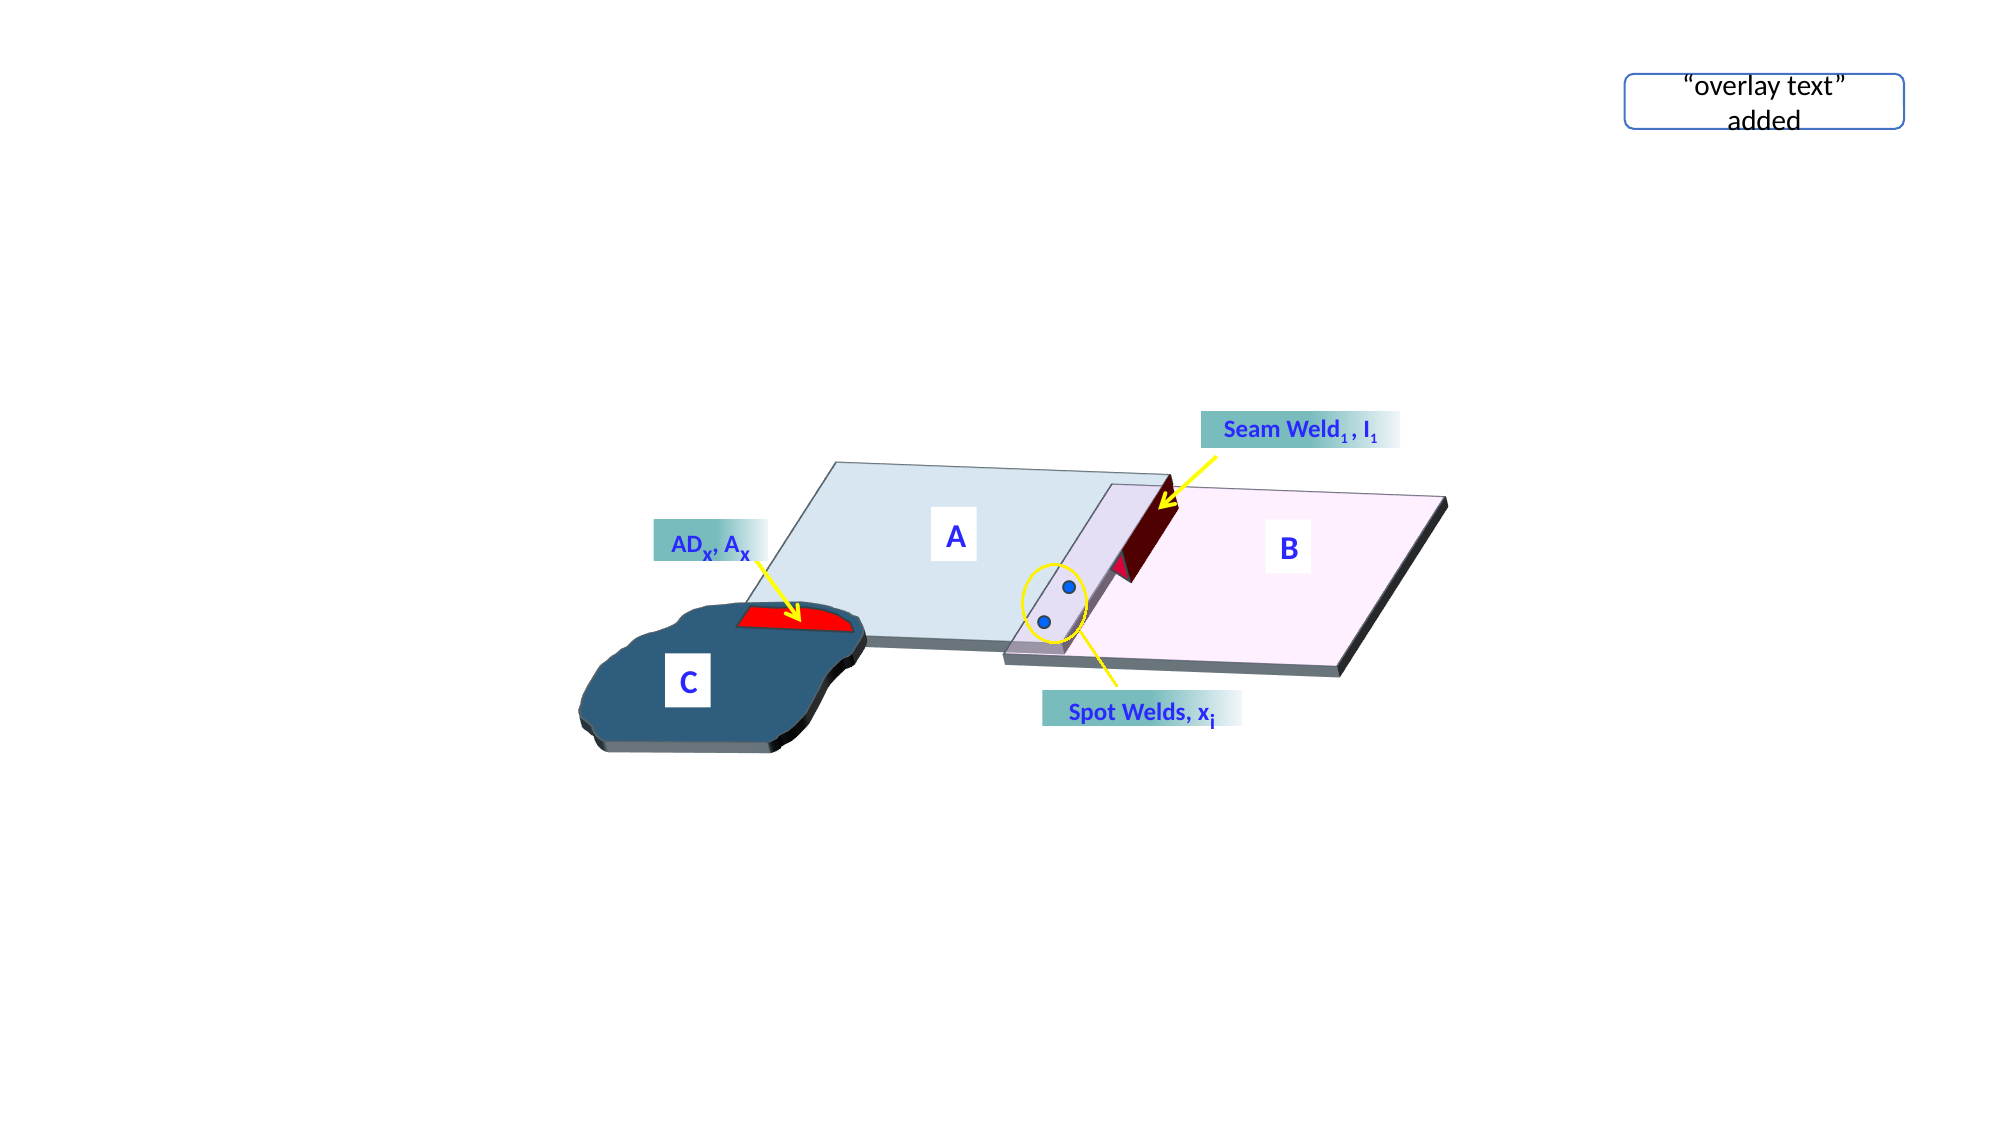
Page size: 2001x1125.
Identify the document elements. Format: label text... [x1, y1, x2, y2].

picture [551, 369, 1449, 756]
text_box “overlay text” added [1623, 72, 1906, 130]
